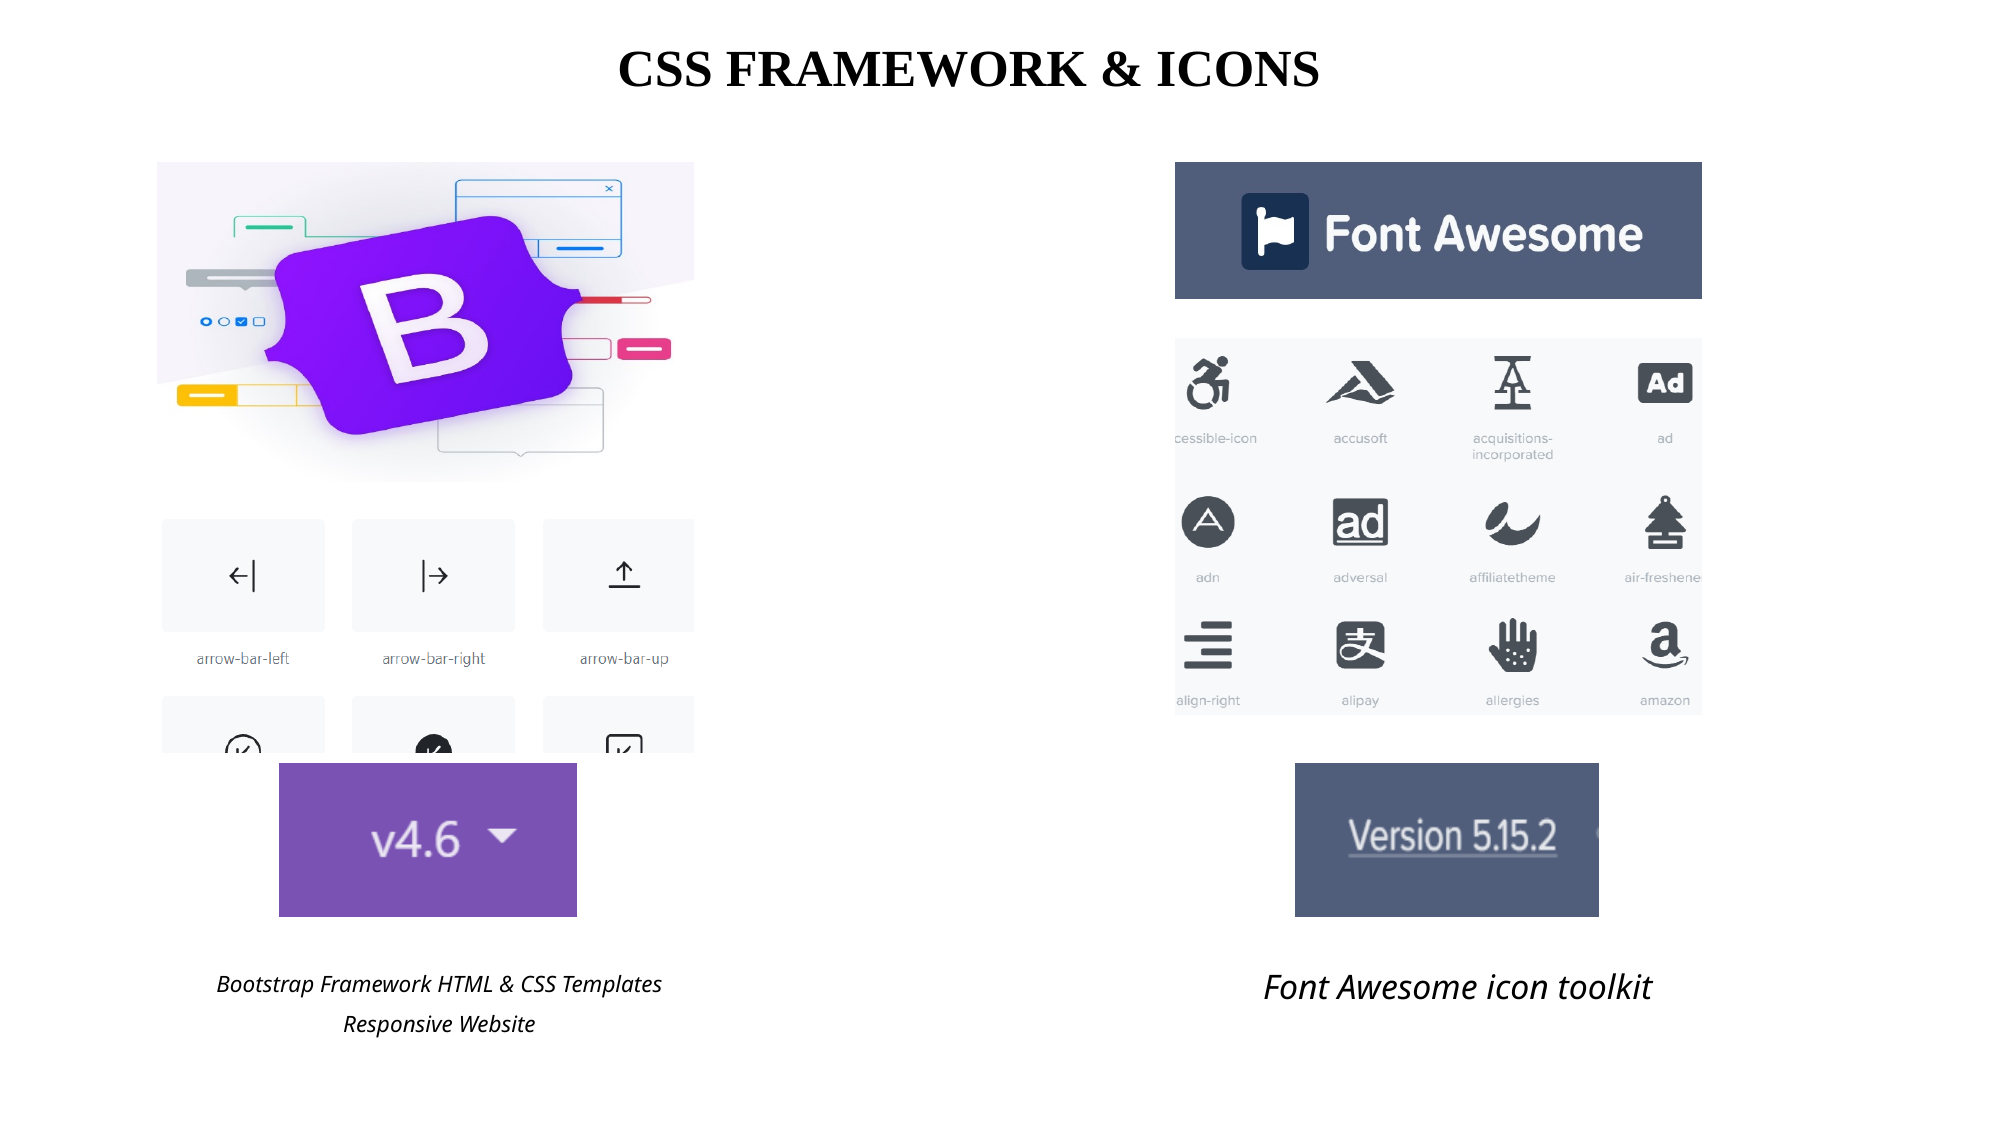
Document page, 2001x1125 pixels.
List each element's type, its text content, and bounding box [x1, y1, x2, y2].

title Bootstrap Framework HTML & CSS Templates Responsive Website [28, 948, 852, 1045]
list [1175, 162, 1702, 299]
picture [279, 763, 577, 917]
picture [1175, 338, 1702, 715]
picture [157, 501, 694, 753]
text_box CSS FRAMEWORK & ICONS [602, 26, 1336, 104]
text_box Font Awesome icon toolkit [1175, 938, 1740, 1015]
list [157, 162, 694, 482]
picture [1295, 763, 1599, 917]
